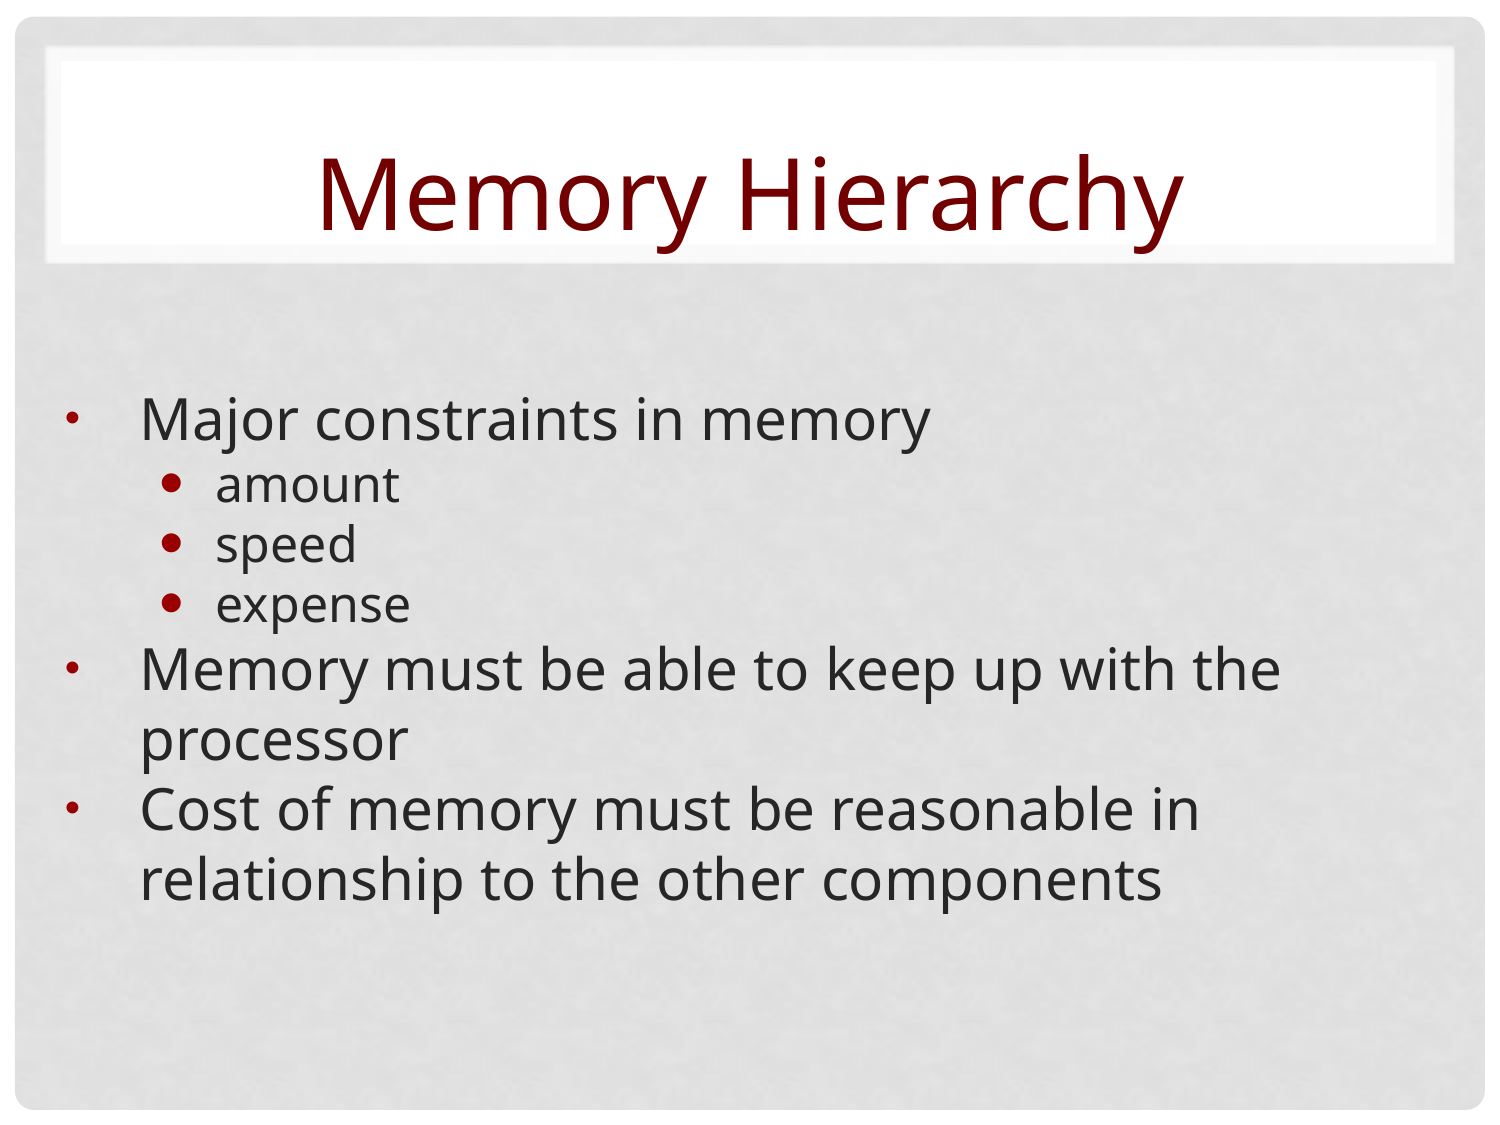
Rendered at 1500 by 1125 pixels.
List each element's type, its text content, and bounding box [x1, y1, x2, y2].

text_box Memory Hierarchy [108, 74, 1392, 250]
text_box Major constraints in memory amount speed expense Memory must be able to keep up with the processor Cost of memory must be reasonable in relationship to the other components [49, 374, 1450, 1075]
